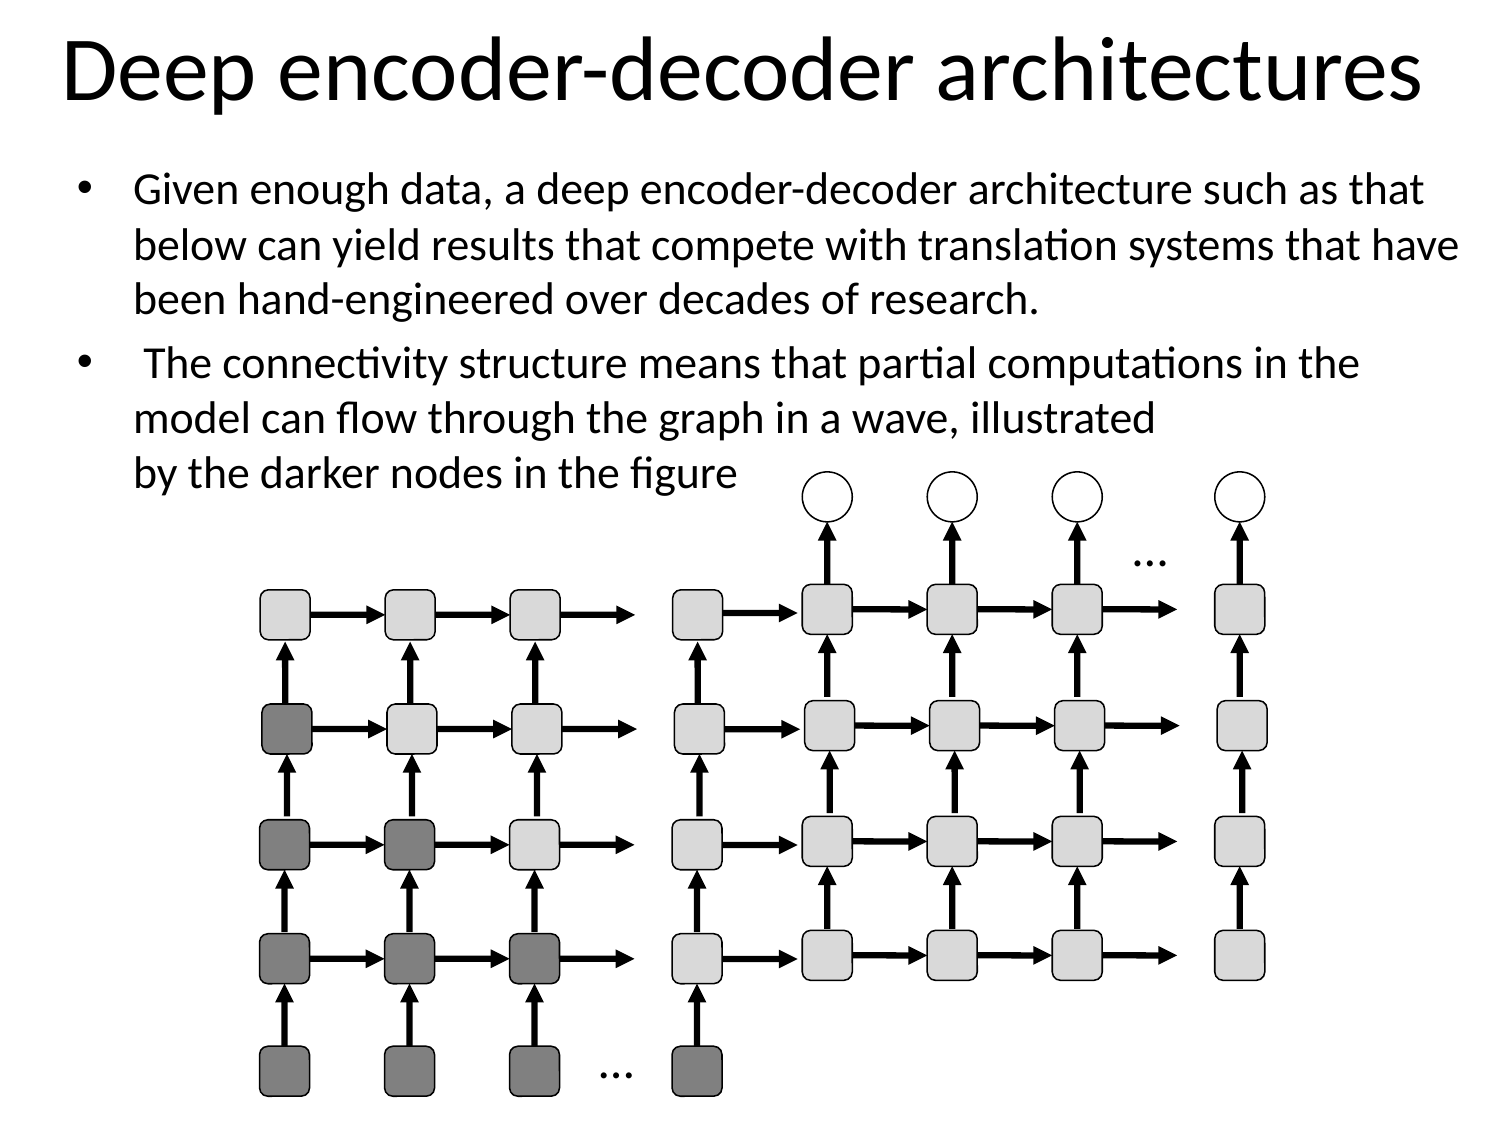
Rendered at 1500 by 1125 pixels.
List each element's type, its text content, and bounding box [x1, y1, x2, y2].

text_box [1214, 930, 1265, 981]
text_box [528, 983, 541, 1047]
text_box [690, 983, 704, 1047]
text_box [1052, 816, 1103, 867]
text_box [852, 835, 928, 848]
text_box … [584, 1021, 660, 1096]
text_box [804, 728, 855, 751]
text_box [1102, 835, 1178, 848]
text_box [927, 816, 978, 867]
text_box [530, 753, 544, 817]
text_box [1052, 930, 1103, 981]
text_box [259, 819, 310, 870]
text_box [309, 952, 385, 965]
text_box [511, 728, 562, 755]
text_box [672, 933, 723, 984]
text_box [674, 728, 725, 755]
text_box [278, 869, 291, 933]
text_box [948, 750, 961, 814]
text_box [386, 728, 438, 755]
text_box [693, 753, 706, 817]
text_box [802, 930, 853, 981]
text_box [1073, 750, 1086, 814]
text_box [929, 728, 980, 751]
text_box [1217, 728, 1268, 751]
text_box [946, 866, 959, 929]
text_box [559, 838, 635, 851]
text_box [722, 952, 798, 966]
text_box [509, 1046, 560, 1097]
text_box [309, 838, 385, 851]
text_box [1054, 728, 1105, 751]
text_box [1235, 750, 1249, 814]
text_box [672, 819, 723, 870]
text_box [852, 949, 928, 962]
text_box [1214, 816, 1265, 867]
text_box [384, 819, 435, 870]
text_box [1102, 949, 1178, 962]
text_box [405, 753, 419, 817]
text_box [403, 869, 416, 933]
text_box [1071, 866, 1084, 929]
text_box [509, 933, 560, 984]
text_box [802, 816, 853, 867]
text_box [722, 838, 798, 852]
text_box [927, 930, 978, 981]
text_box [311, 728, 387, 736]
text_box [672, 1046, 723, 1097]
text_box Deep encoder-decoder architectures [0, 1, 1488, 190]
text_box [528, 869, 541, 933]
text_box [436, 728, 512, 736]
text_box [1233, 866, 1246, 929]
text_box [259, 1046, 310, 1097]
text_box [977, 835, 1053, 848]
text_box Given enough data, a deep encoder-decoder architecture such as that below can yield results that compete with translation systems that have been hand-engineered over decades of research. The connectivity structure means that partial computations in the model can flow through the graph in a wave, illustrated by the darker nodes in the figure [62, 151, 1488, 728]
text_box [403, 983, 416, 1047]
text_box [384, 1046, 435, 1097]
text_box [278, 983, 291, 1047]
text_box [559, 952, 635, 965]
text_box [509, 819, 560, 870]
text_box [725, 728, 801, 736]
text_box [823, 750, 836, 814]
text_box [280, 753, 294, 817]
text_box [690, 869, 704, 933]
text_box [434, 838, 510, 851]
text_box [977, 949, 1053, 962]
text_box [384, 933, 435, 984]
text_box [434, 952, 510, 965]
text_box [259, 933, 310, 984]
text_box [261, 728, 312, 755]
text_box [561, 728, 637, 736]
text_box [820, 866, 834, 929]
